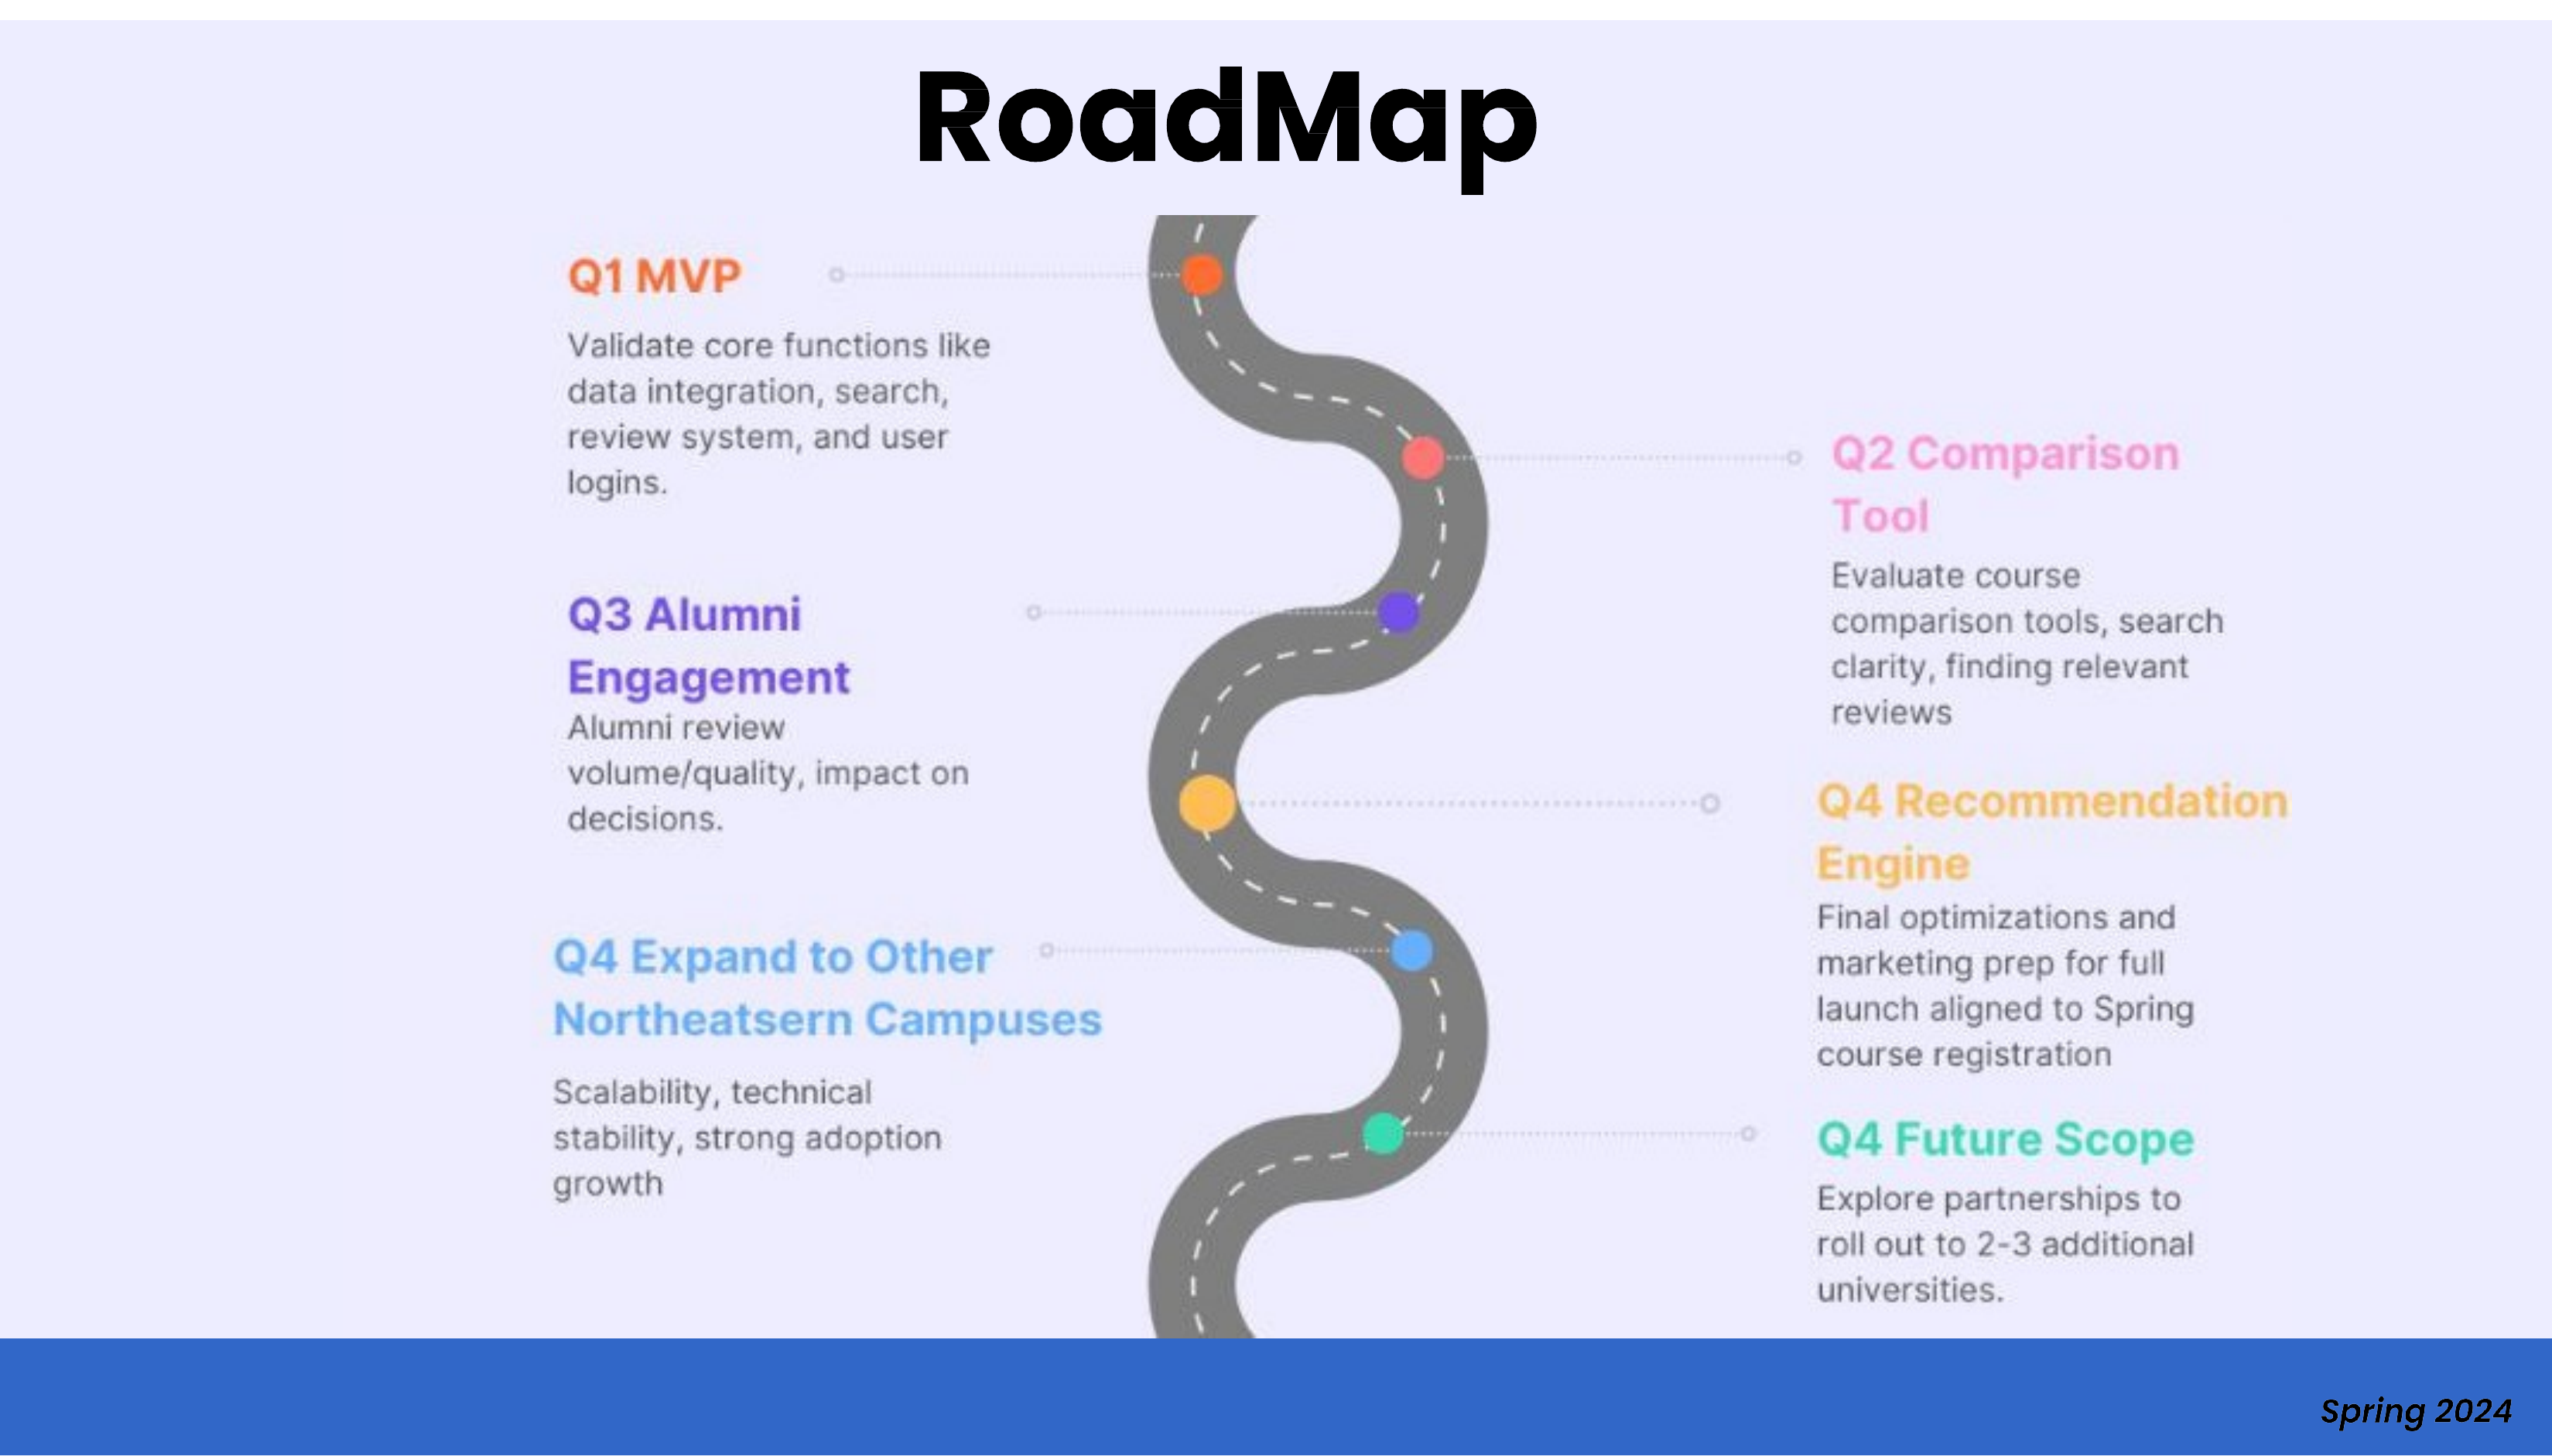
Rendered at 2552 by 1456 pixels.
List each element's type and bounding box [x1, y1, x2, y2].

text_box [0, 19, 2552, 1456]
